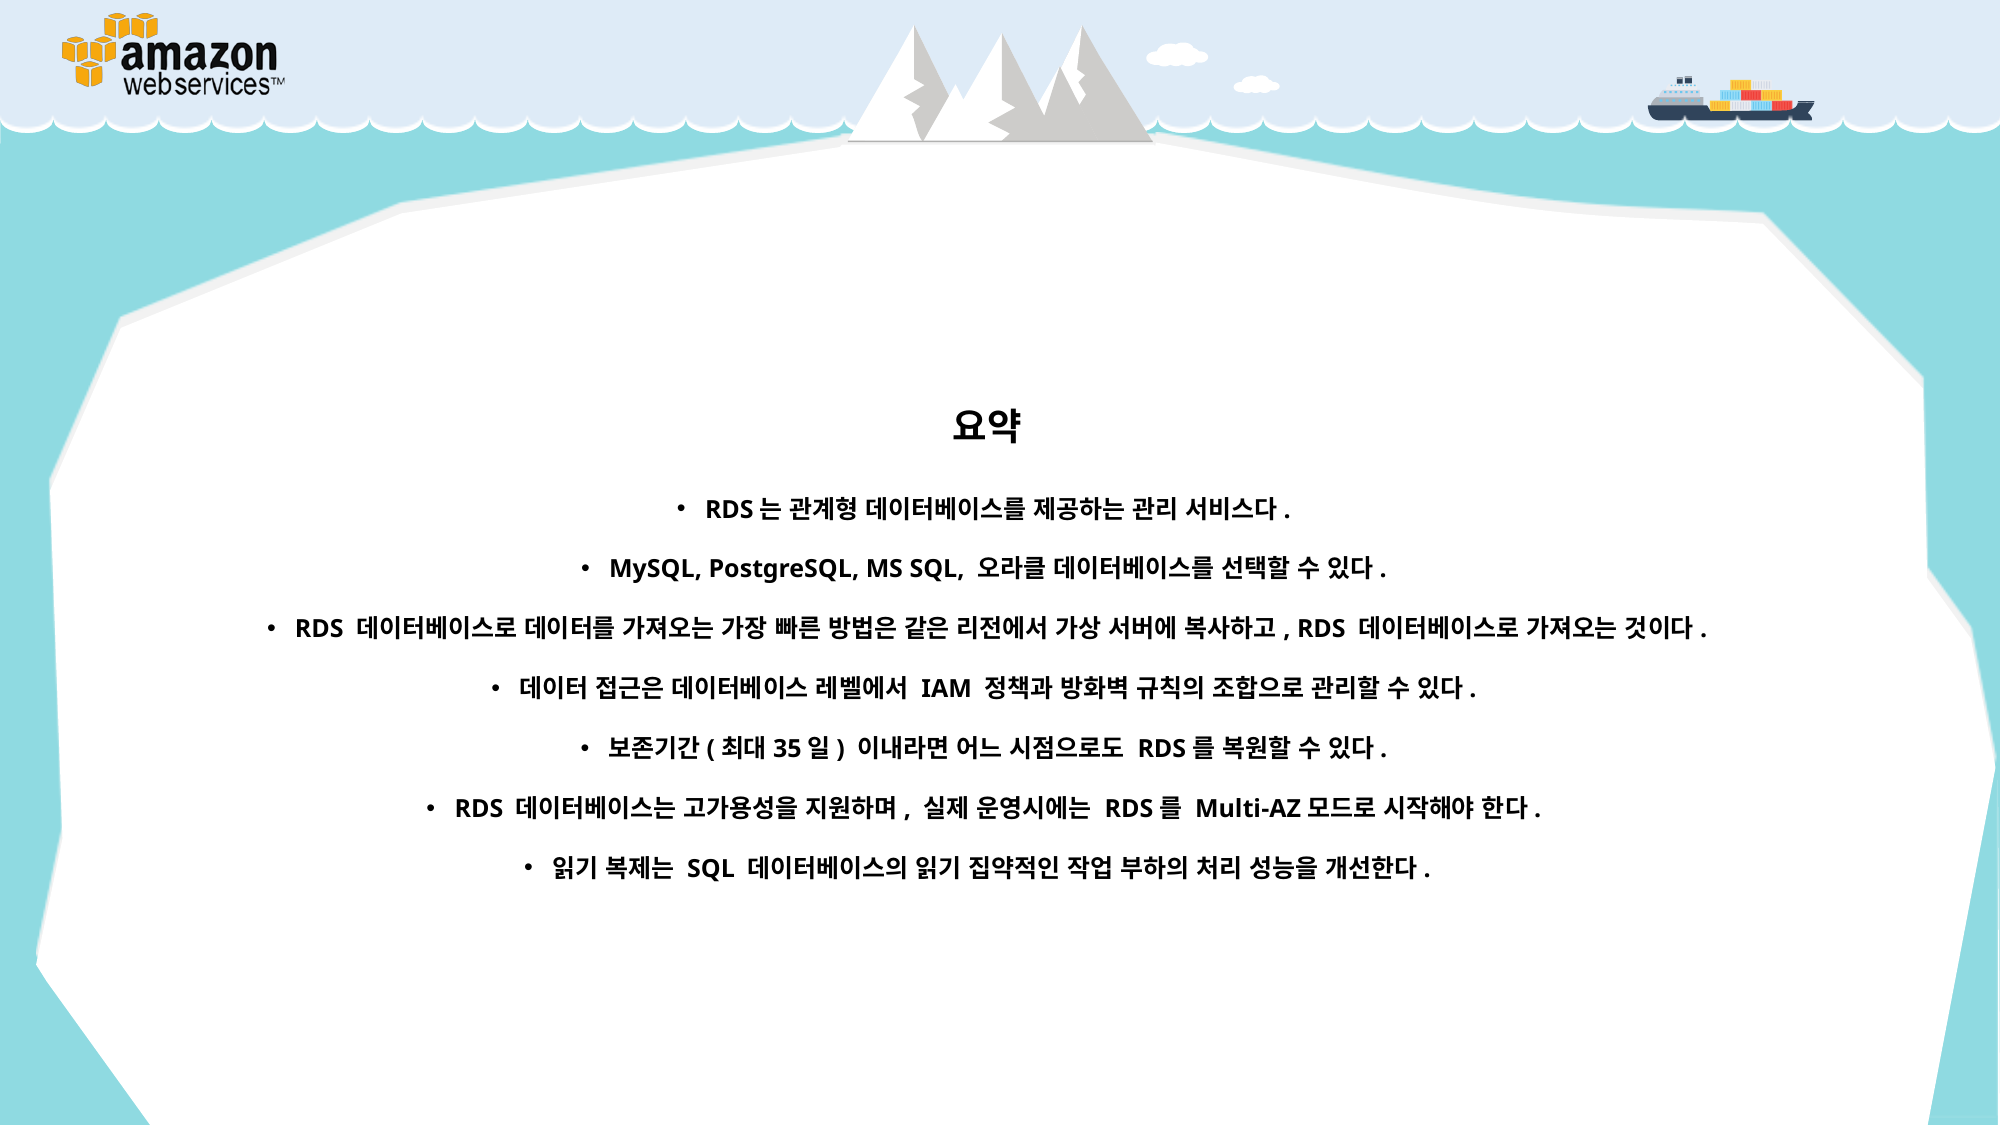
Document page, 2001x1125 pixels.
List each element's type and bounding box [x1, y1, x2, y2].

text_box [0, 119, 2000, 1125]
text_box [1153, 42, 1209, 67]
text_box [1233, 75, 1280, 94]
text_box [847, 24, 1153, 143]
text_box [1647, 76, 1815, 119]
picture [43, 0, 301, 130]
